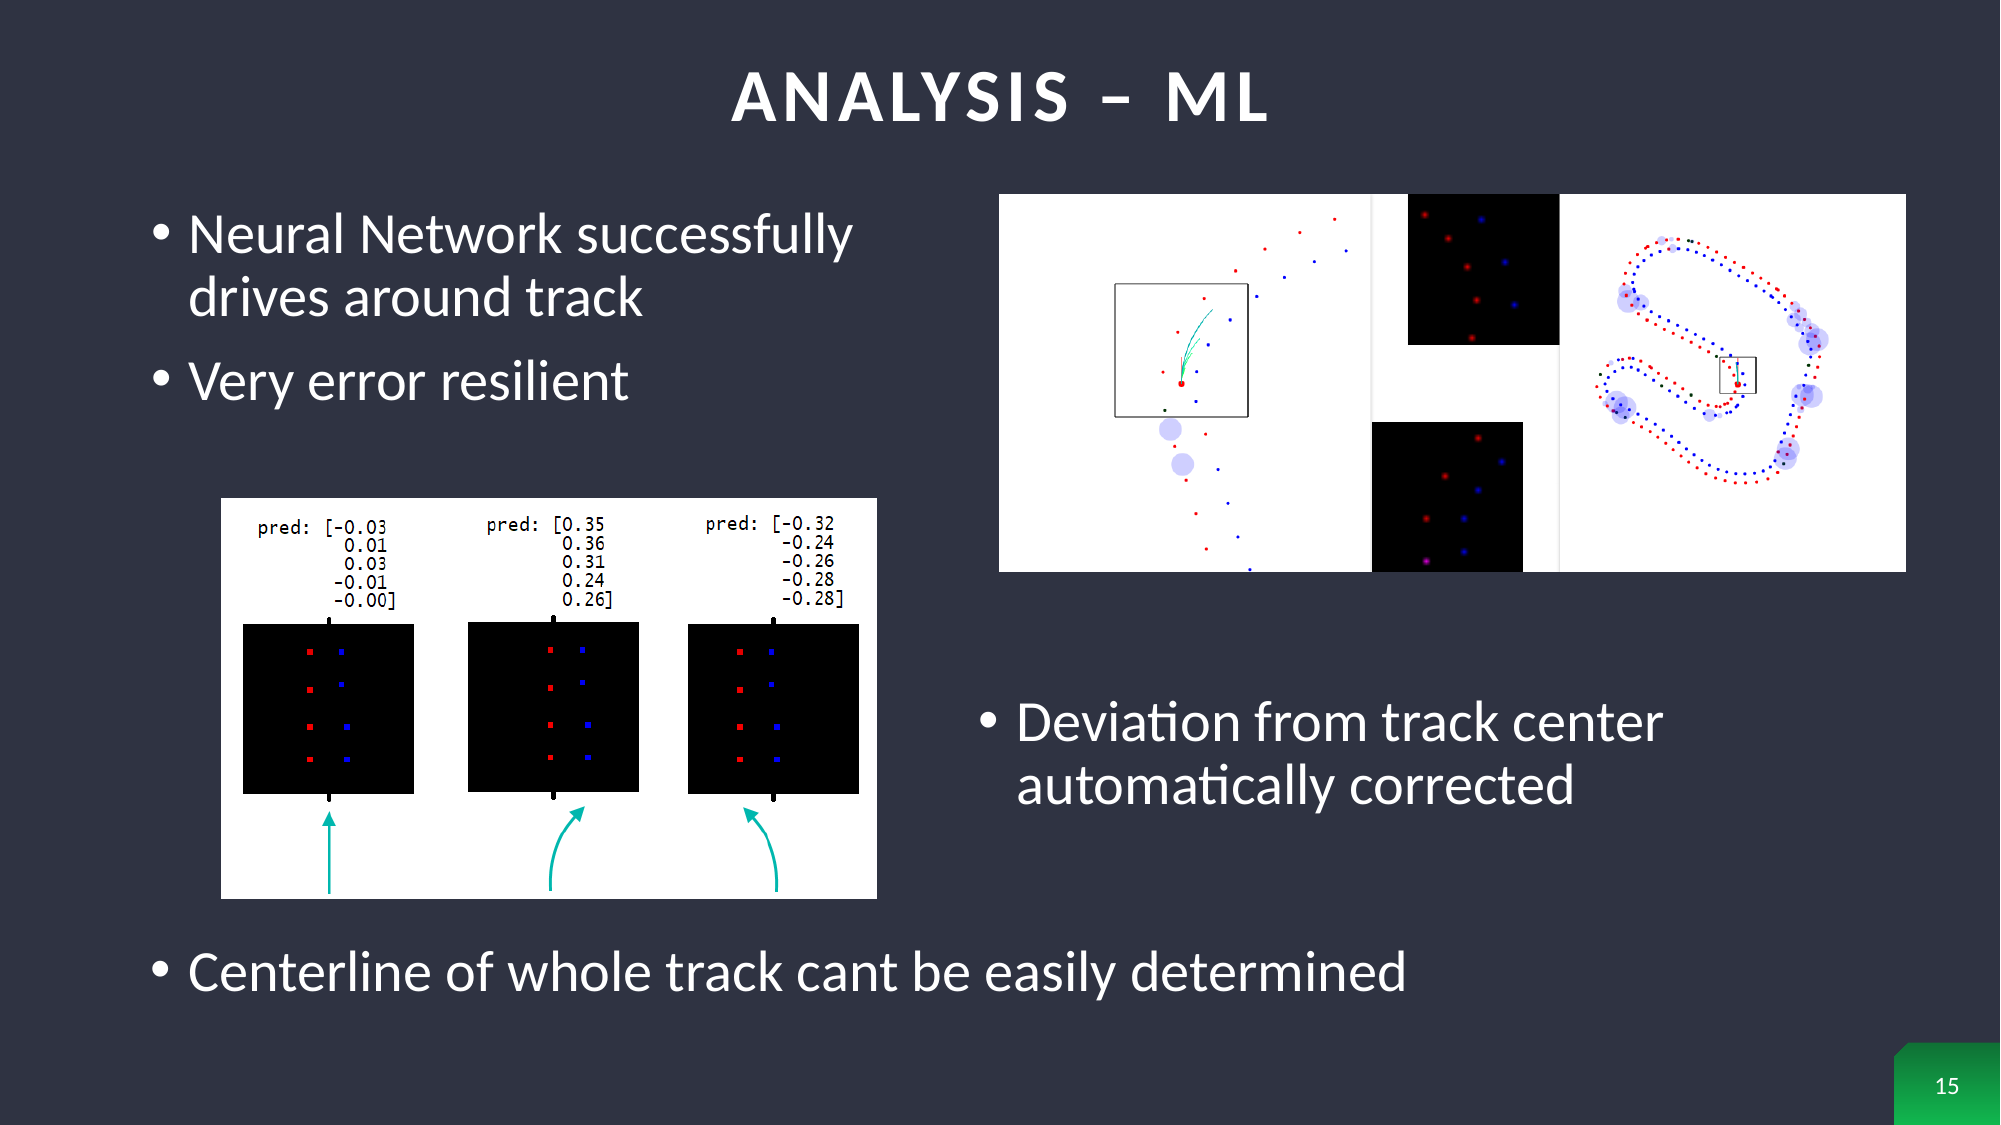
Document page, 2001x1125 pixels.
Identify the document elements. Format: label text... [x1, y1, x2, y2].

slide_number 15 [1894, 1050, 2000, 1118]
picture [221, 498, 877, 899]
picture [999, 194, 1906, 572]
text_box Deviation from track center automatically corrected [963, 683, 1795, 879]
title Analysis – ML [97, 0, 1903, 196]
text_box Centerline of whole track cant be easily determined [135, 424, 1863, 1125]
list Neural Network successfully drives around track Very error resilient [135, 196, 967, 424]
